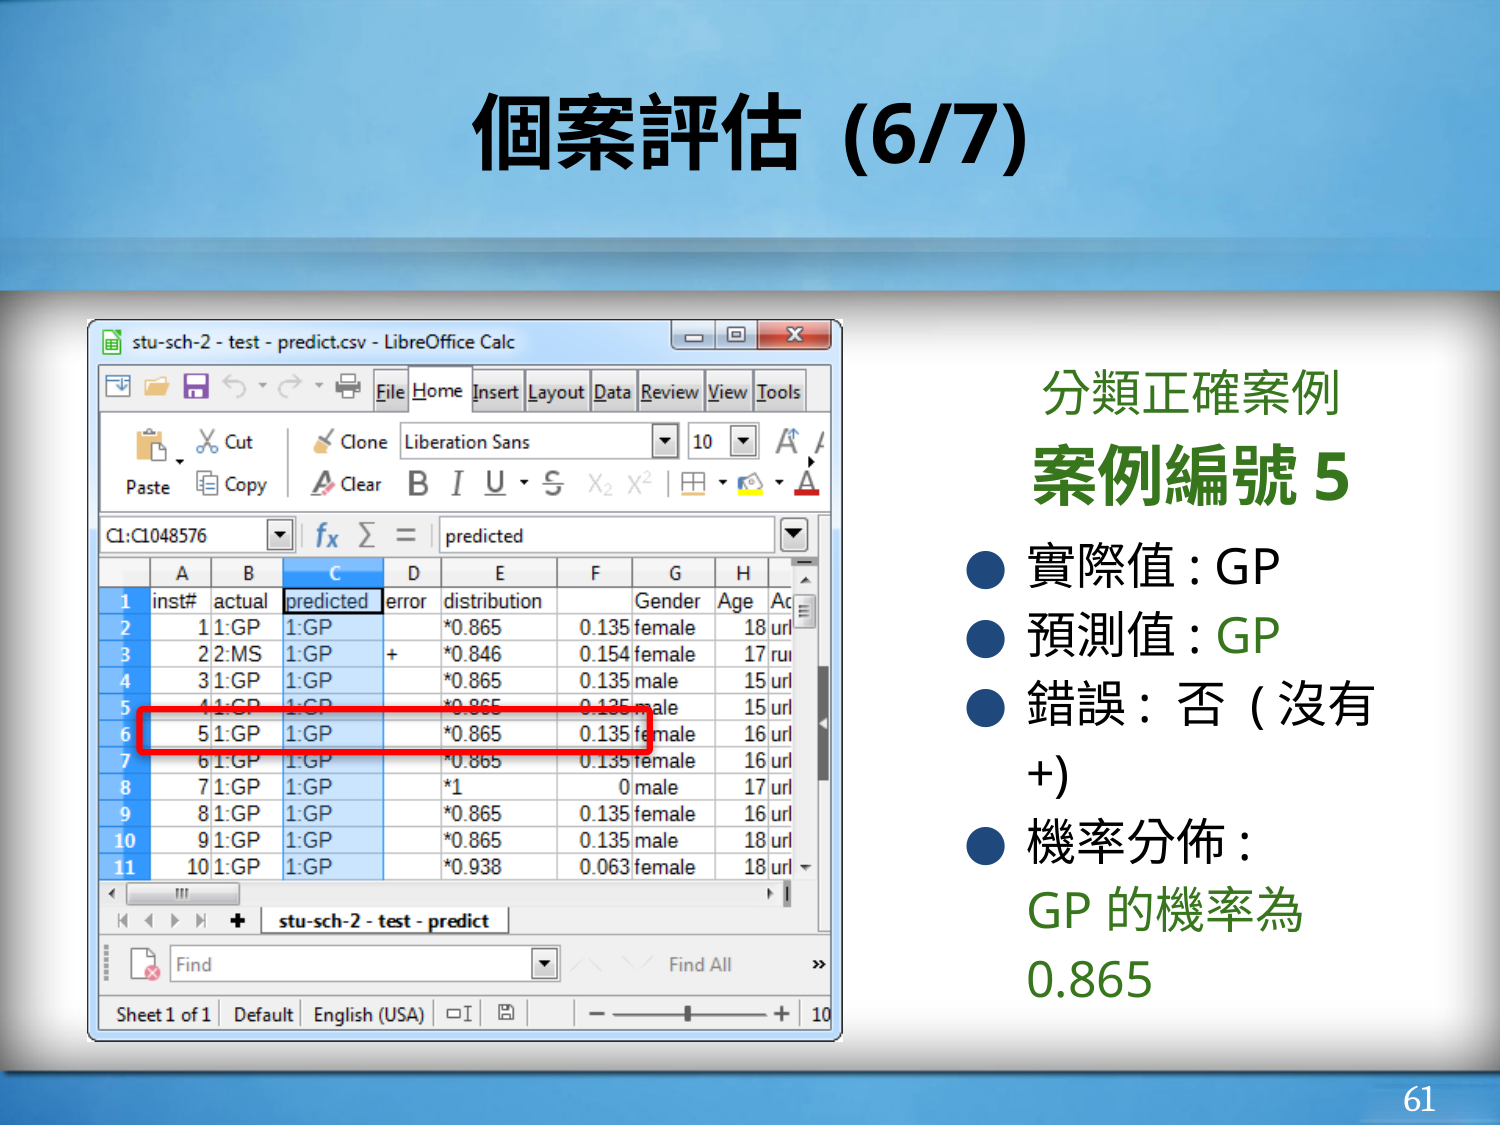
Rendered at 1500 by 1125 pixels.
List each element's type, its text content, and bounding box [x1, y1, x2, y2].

list 分類正確案例 案例編號5 實際值: GP 預測值: GP 錯誤: 否 (沒有+) 機率分佈: GP的機率為0.865 [936, 293, 1447, 1067]
slide_number ‹#› [1350, 1074, 1488, 1118]
title 個案評估 (6/7) [78, 27, 1422, 232]
picture [0, 0, 1500, 1125]
